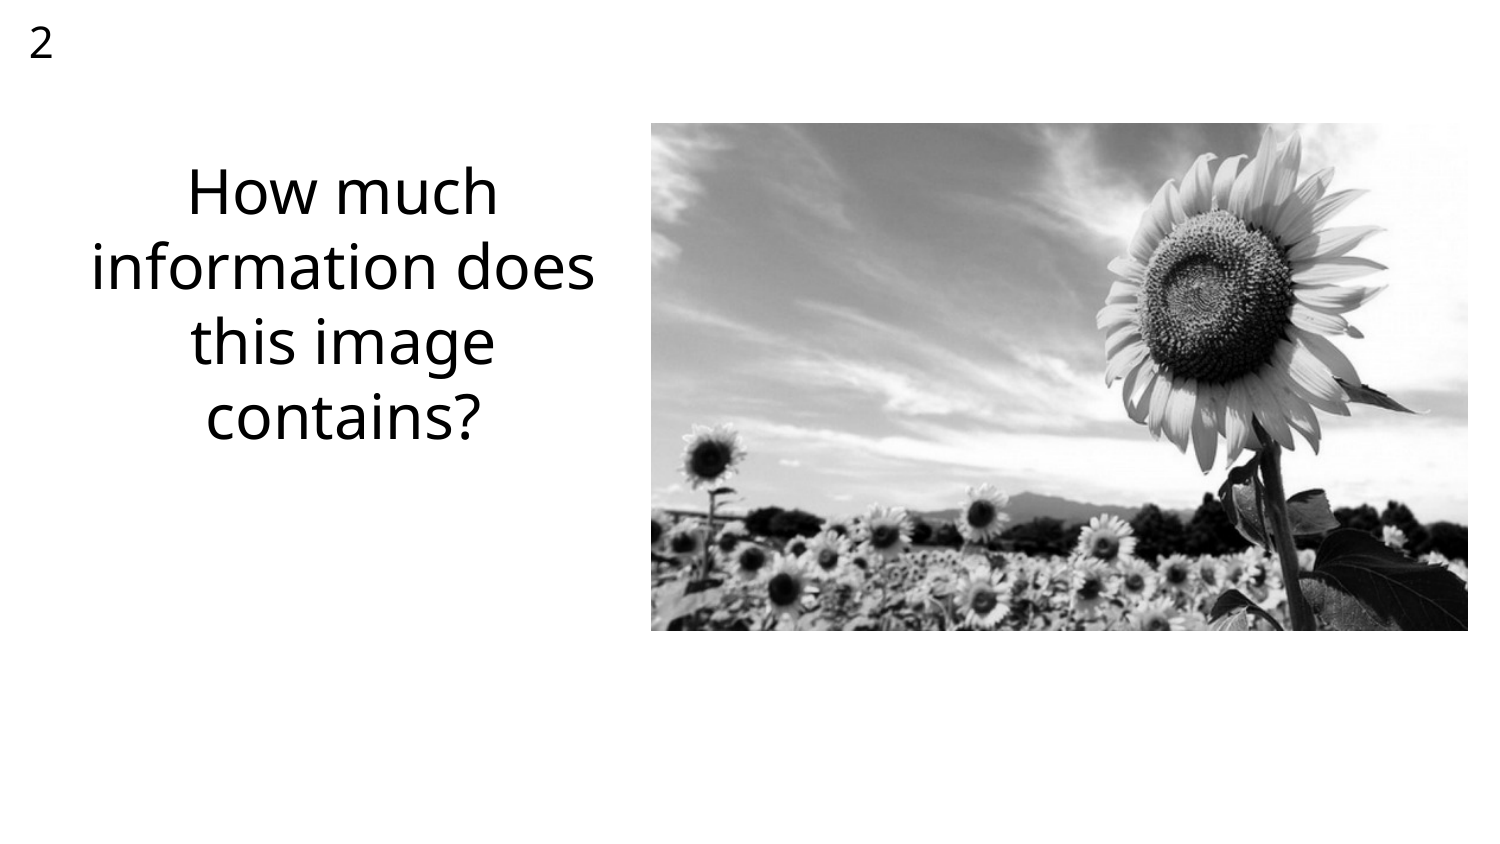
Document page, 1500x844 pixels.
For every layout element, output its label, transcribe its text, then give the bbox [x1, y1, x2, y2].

text_box 2 [0, 0, 83, 83]
picture [651, 123, 1469, 631]
title How much information does this image contains? [53, 286, 634, 467]
